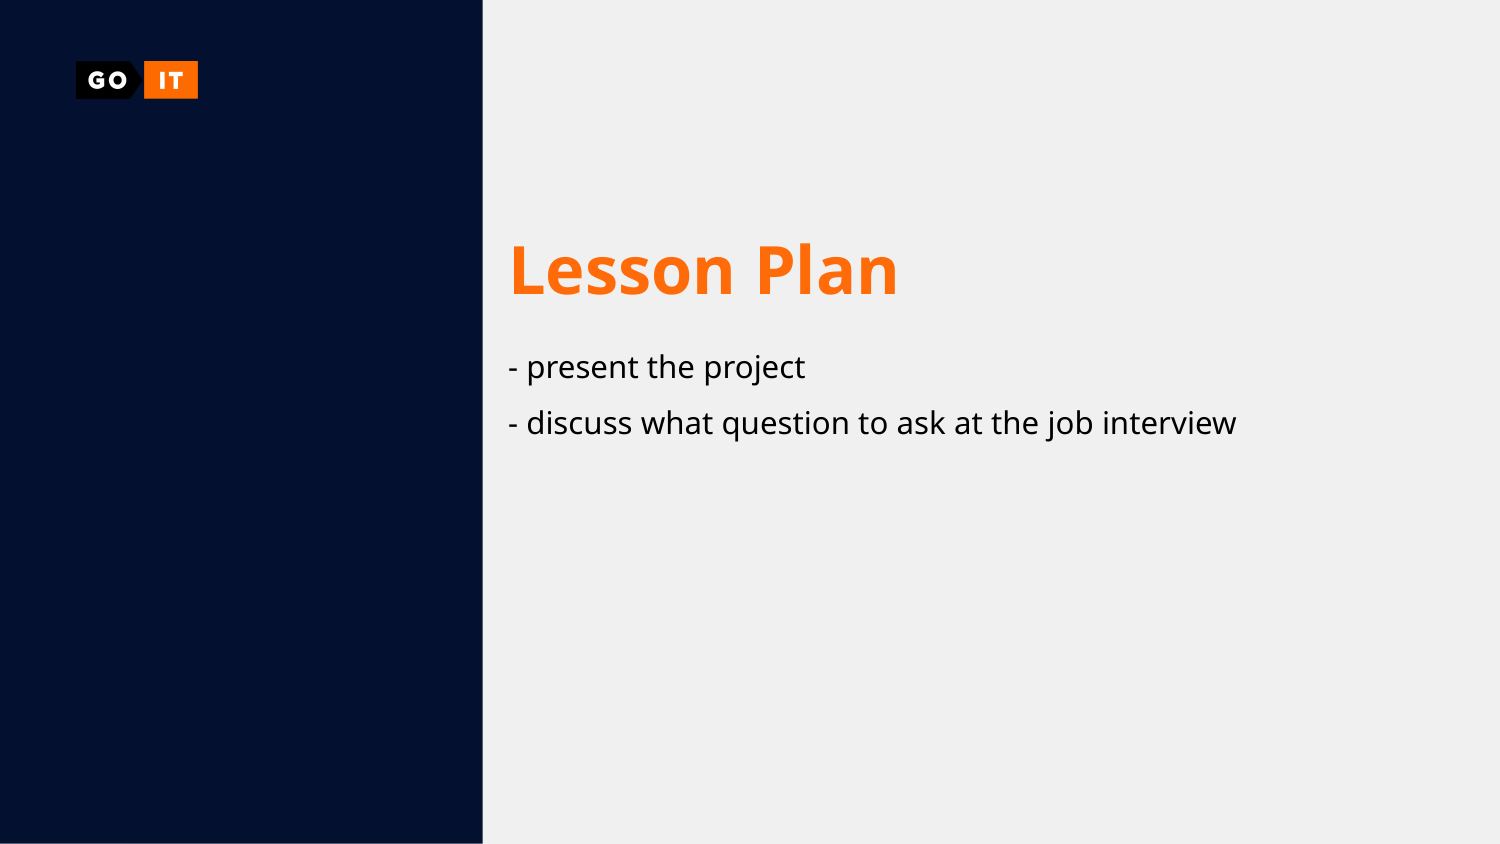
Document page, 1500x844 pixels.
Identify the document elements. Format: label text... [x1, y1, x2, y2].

picture [76, 61, 198, 99]
text_box Lesson Plan - present the project - discuss what question to ask at the job interview [508, 61, 1388, 583]
text_box [0, 0, 483, 844]
